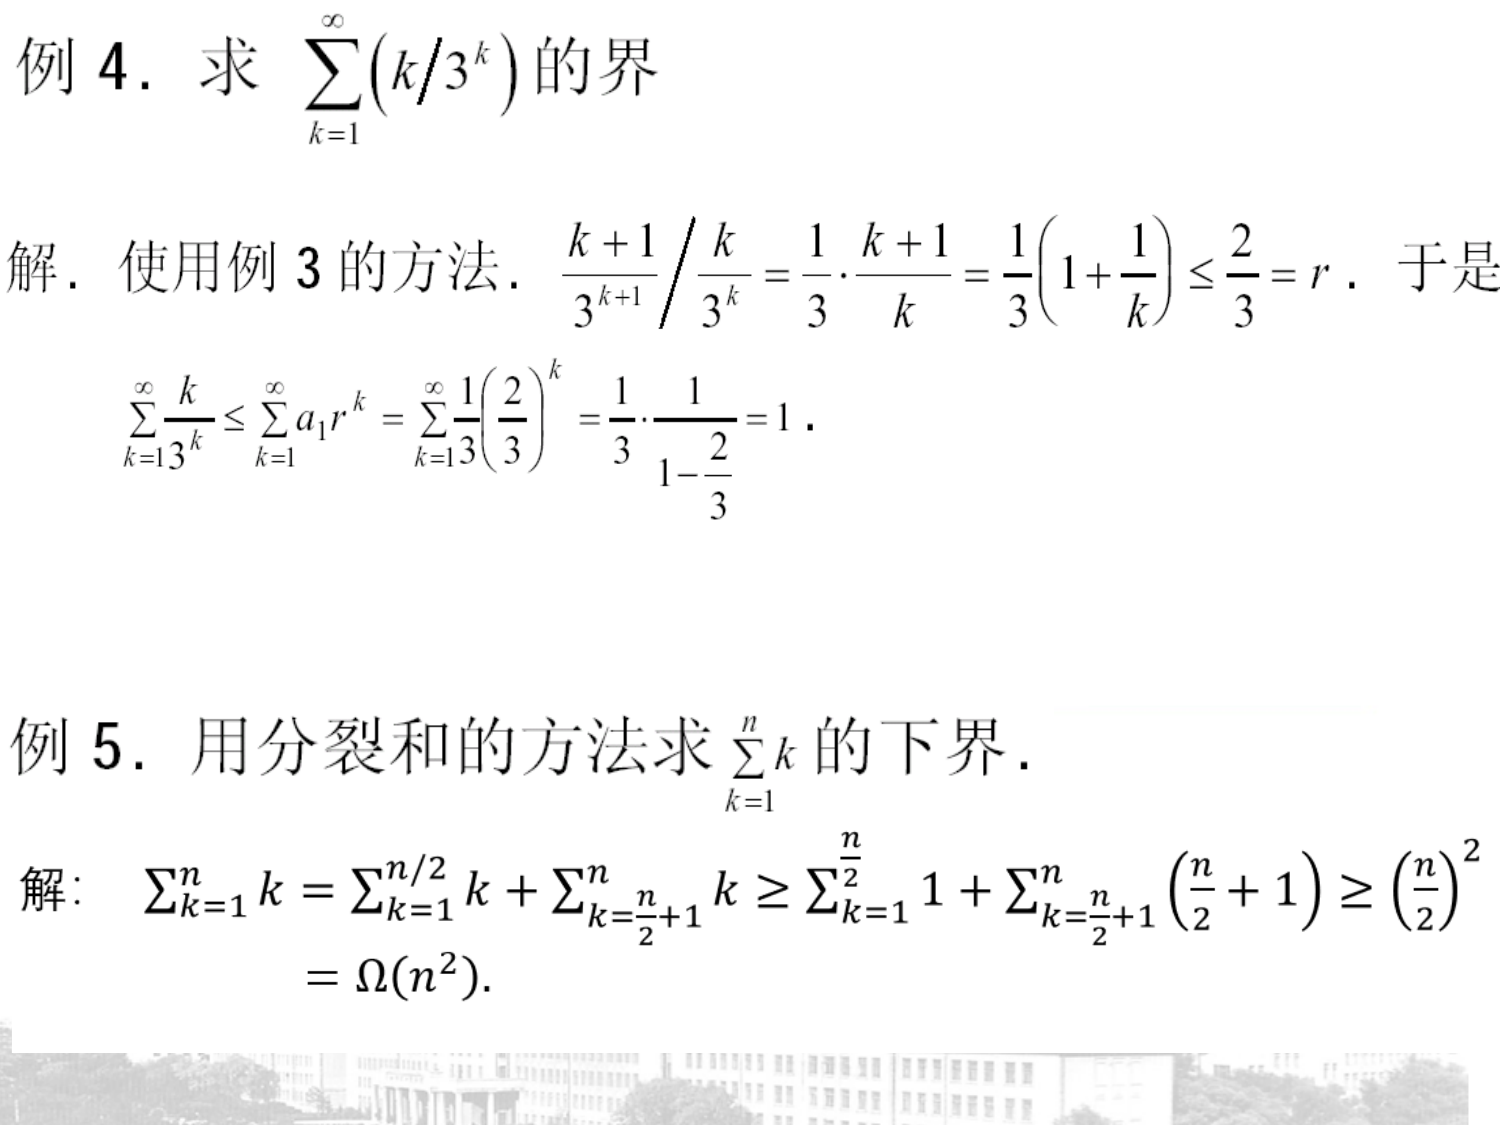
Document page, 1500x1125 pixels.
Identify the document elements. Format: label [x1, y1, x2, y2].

picture [0, 0, 673, 150]
picture [5, 207, 1500, 521]
picture [0, 529, 1500, 1125]
